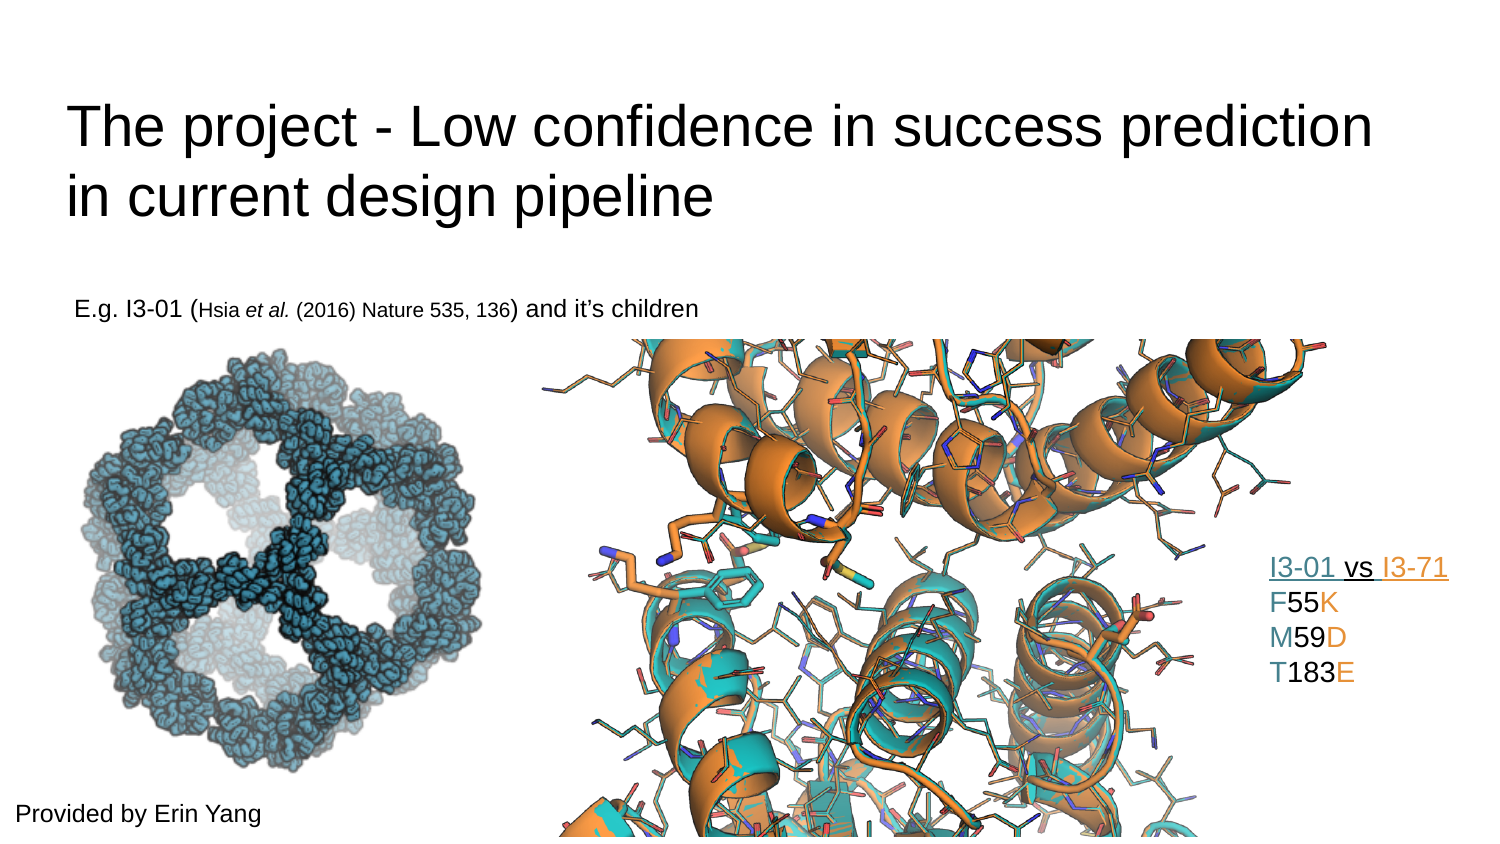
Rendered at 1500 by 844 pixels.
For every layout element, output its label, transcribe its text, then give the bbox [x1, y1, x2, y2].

title The project - Low confidence in success prediction in current design pipeline [51, 72, 1449, 167]
text_box E.g. I3-01 (Hsia et al. (2016) Nature 535, 136) and it’s children [59, 278, 799, 337]
picture [58, 327, 1500, 837]
text_box Provided by Erin Yang [0, 782, 299, 844]
